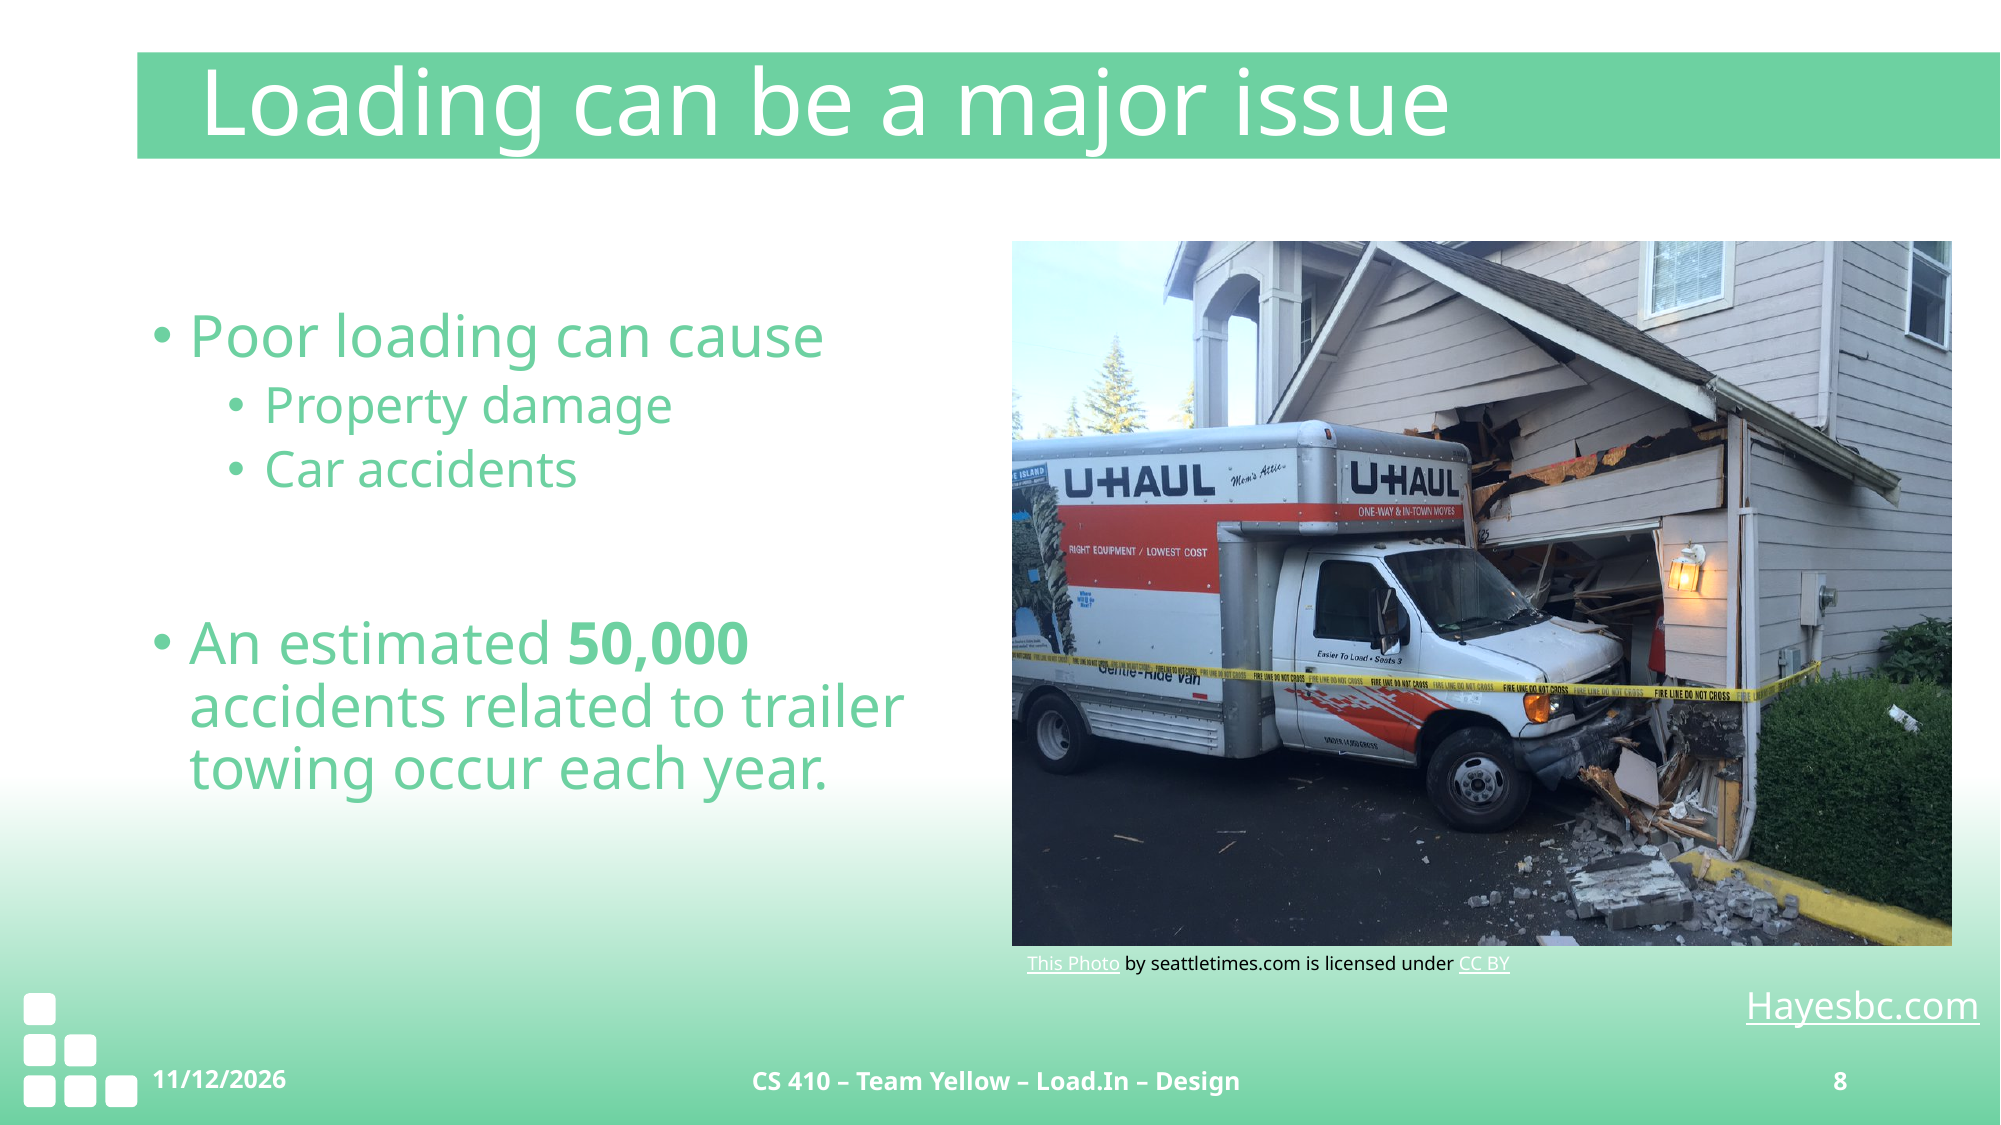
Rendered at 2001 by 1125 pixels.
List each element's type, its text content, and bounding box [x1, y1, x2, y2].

text_box Hayesbc.com [1731, 974, 1995, 1041]
text_box This Photo by seattletimes.com is licensed under CC BY [1012, 953, 1952, 985]
text_box Loading can be a major issue [137, 52, 2000, 159]
text_box 11/18/2020 [137, 1058, 588, 1125]
text_box Poor loading can cause Property damage Car accidents An estimated 50,000 accidents related to trailer towing occur each year. [137, 299, 988, 840]
text_box CS 410 – Team Yellow – Load.In – Design [662, 1035, 1338, 1125]
text_box [137, 840, 1863, 1058]
picture [1012, 241, 1952, 946]
text_box 8 [1412, 1058, 1863, 1125]
